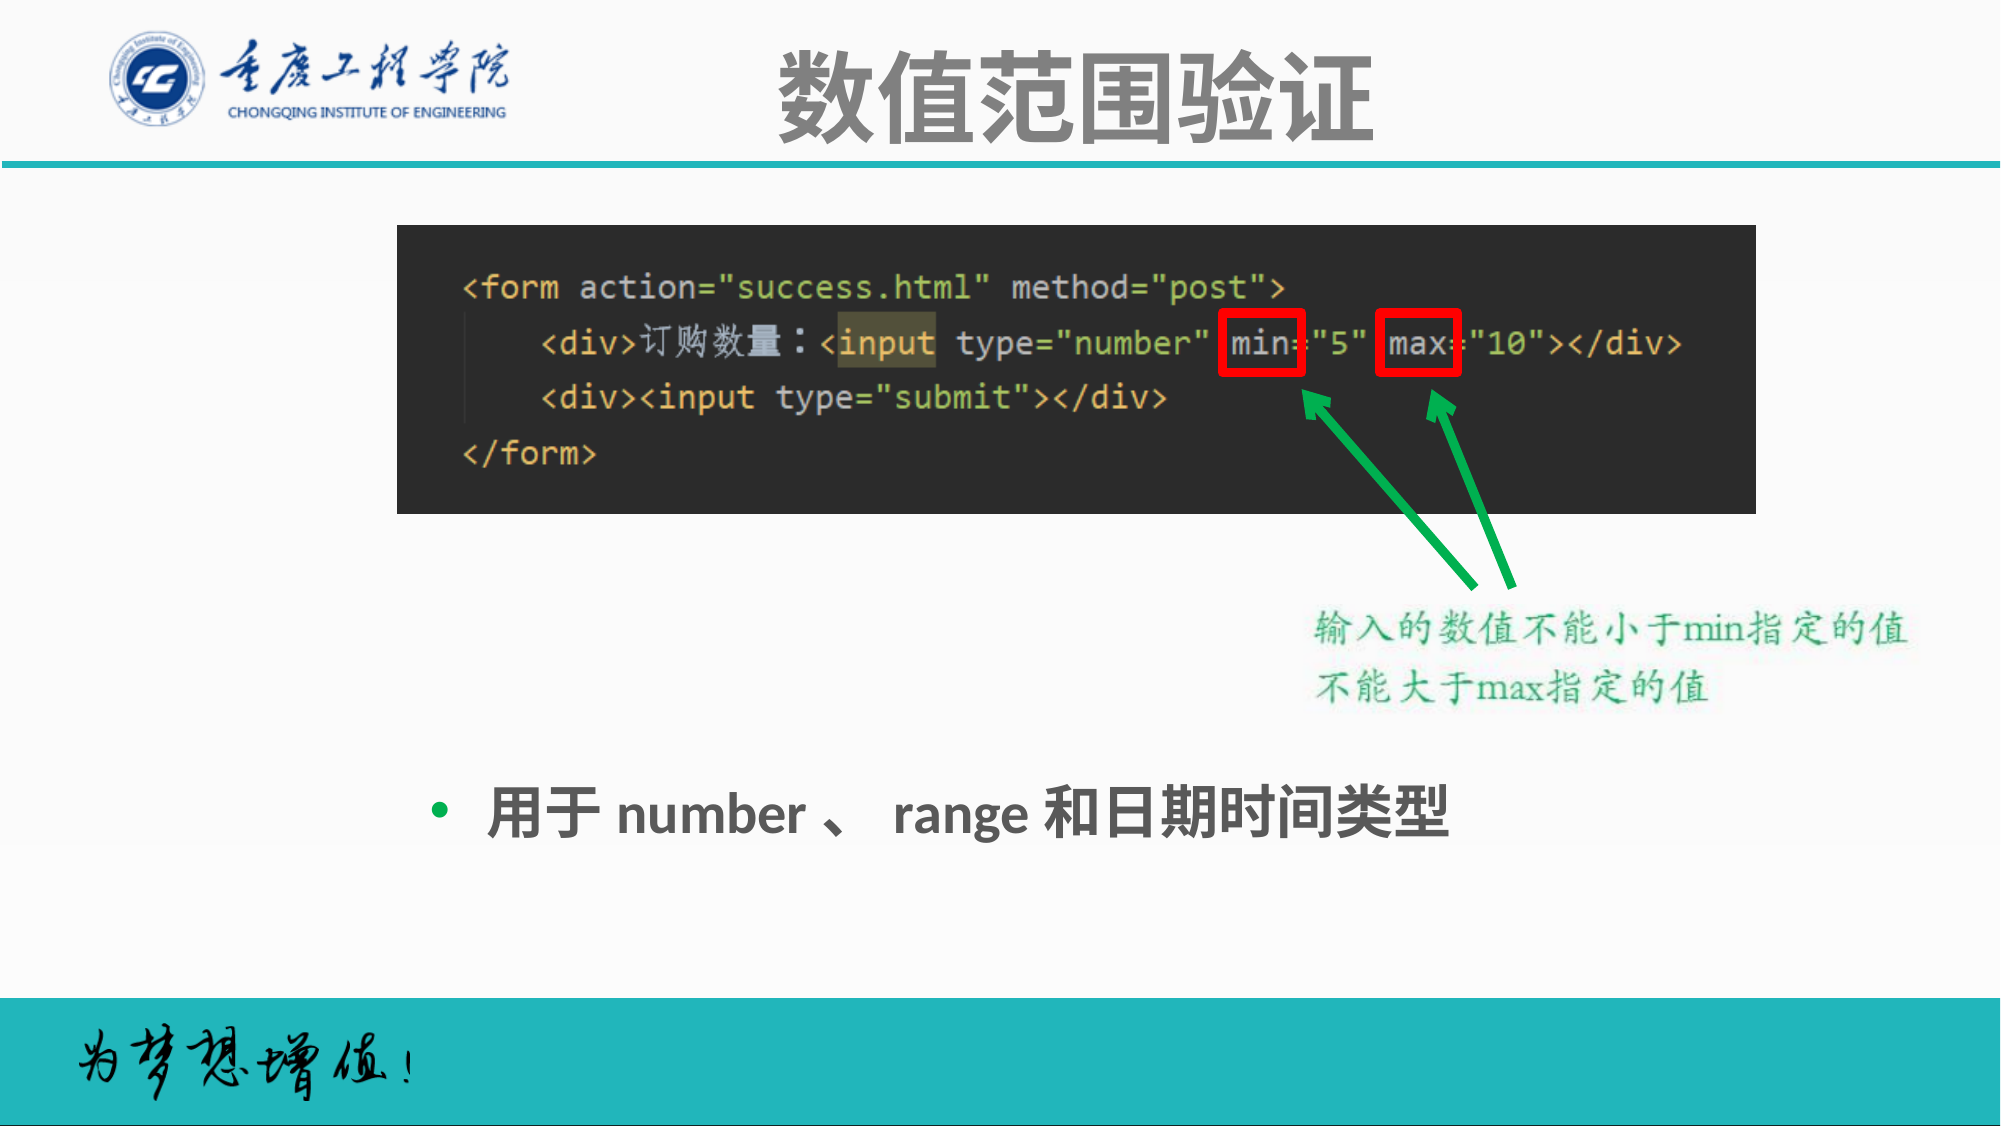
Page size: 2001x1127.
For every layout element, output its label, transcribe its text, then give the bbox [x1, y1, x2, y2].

picture [79, 1023, 410, 1101]
text_box 数值范围验证 [761, 28, 1392, 163]
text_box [1301, 388, 1430, 589]
text_box 用于number、range和日期时间类型 [414, 732, 1634, 853]
picture [0, 0, 2001, 998]
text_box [1431, 388, 1513, 589]
